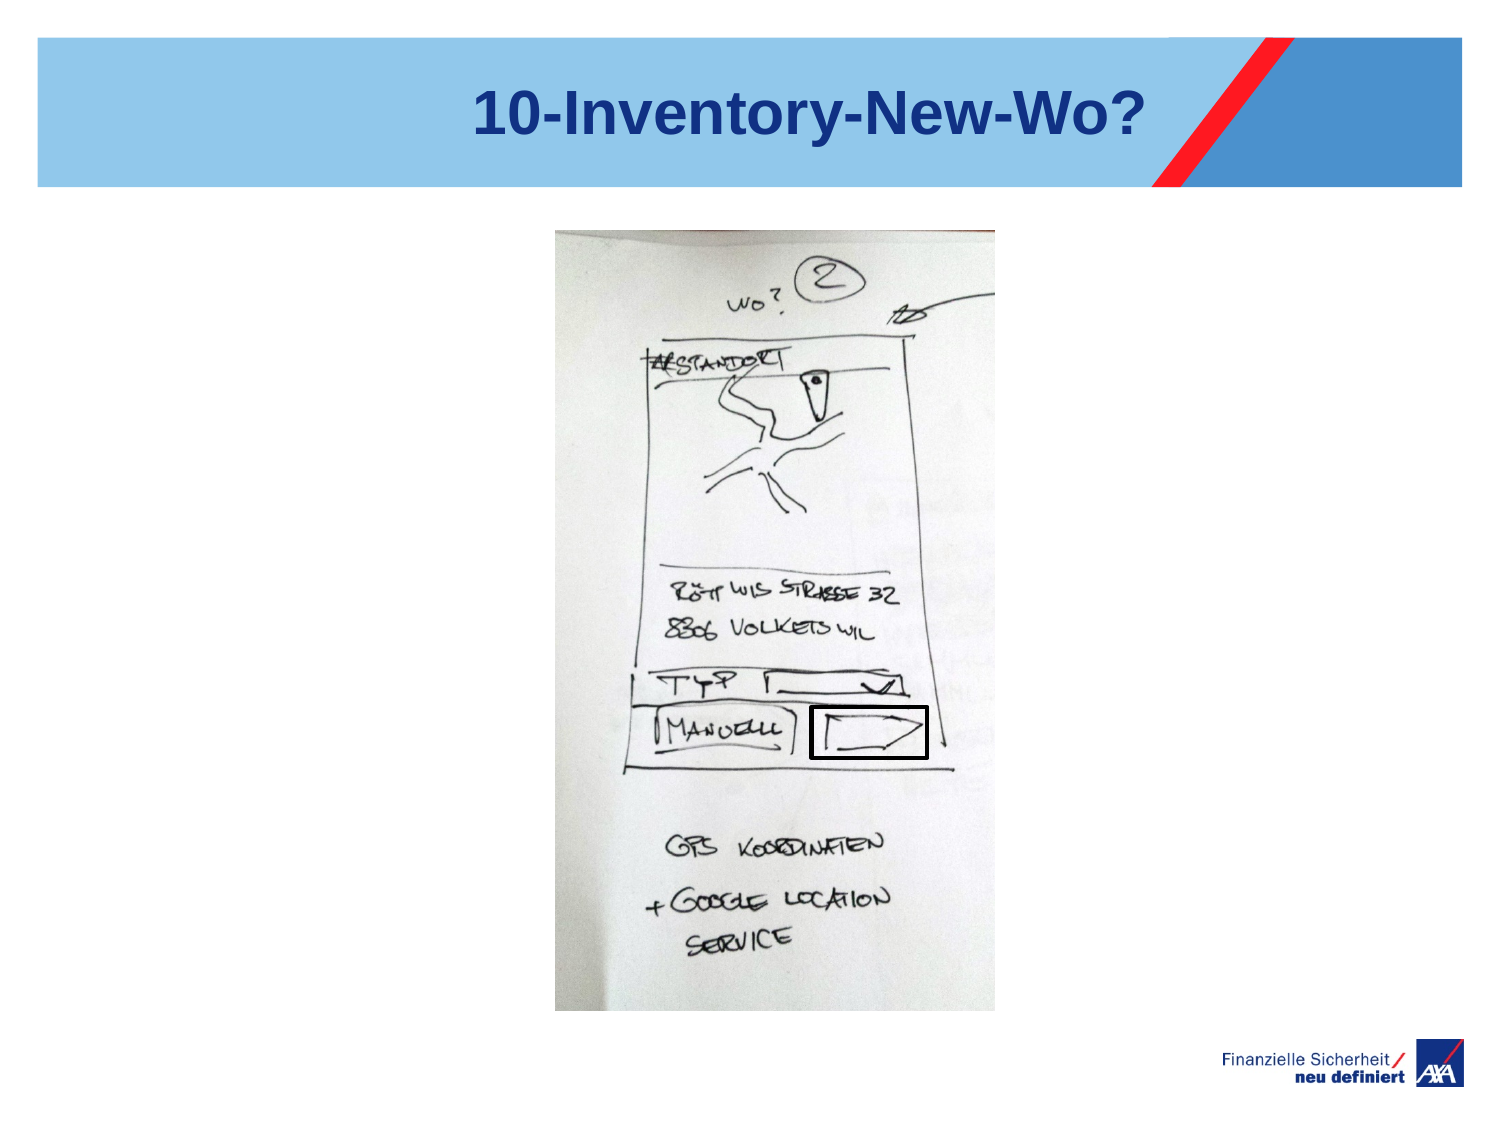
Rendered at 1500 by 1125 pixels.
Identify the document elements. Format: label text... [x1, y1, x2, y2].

picture [1223, 1039, 1464, 1087]
title 10-Inventory-New-Wo? [87, 37, 1149, 187]
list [555, 229, 995, 1011]
